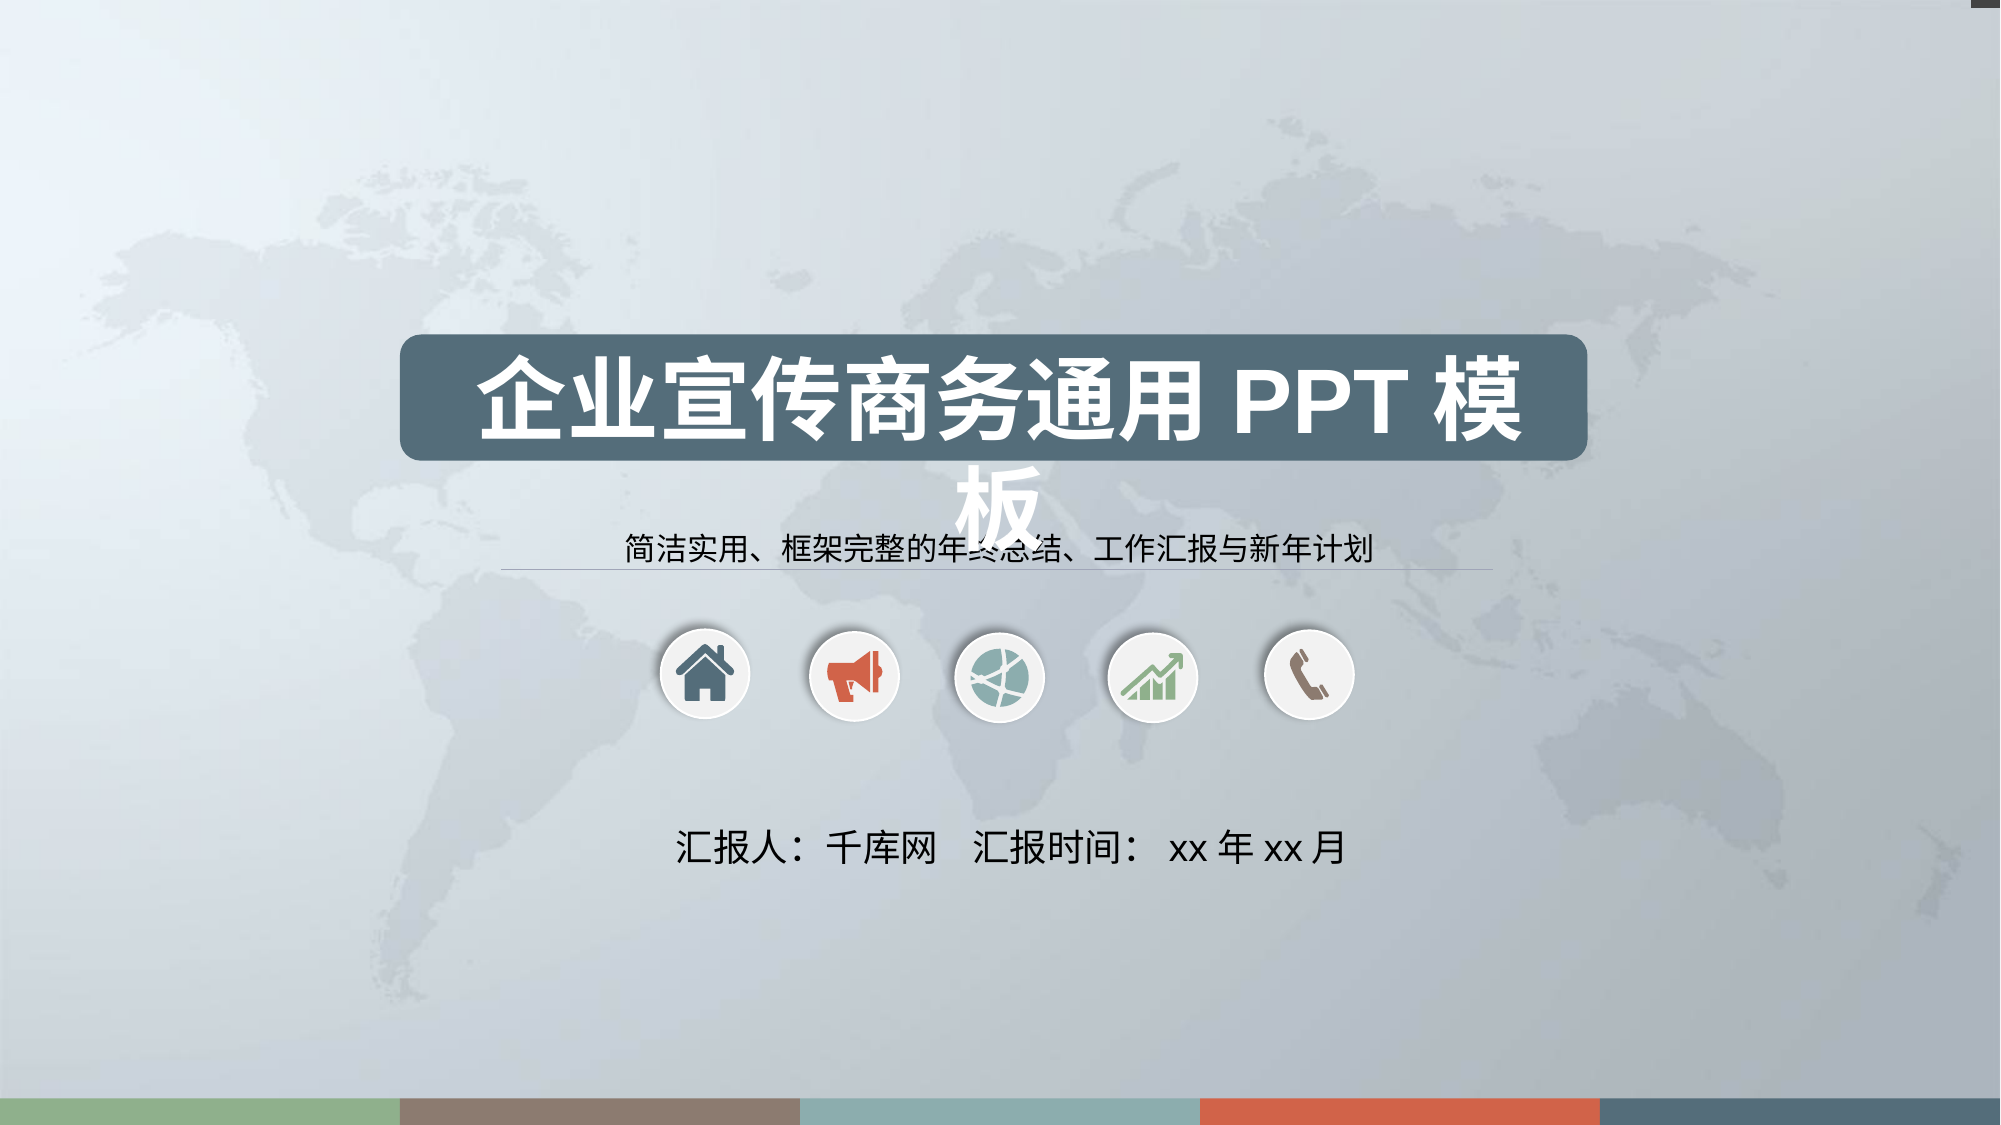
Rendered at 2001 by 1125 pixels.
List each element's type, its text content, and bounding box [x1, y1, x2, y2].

text_box [398, 333, 1589, 462]
picture [0, 0, 2001, 1125]
text_box 汇报人：千库网 汇报时间：xx年xx月 [660, 816, 1365, 877]
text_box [810, 632, 899, 721]
text_box 企业宣传商务通用PPT模板 [433, 334, 1566, 570]
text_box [660, 629, 750, 719]
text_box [1265, 630, 1354, 720]
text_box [1108, 633, 1198, 723]
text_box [955, 633, 1045, 723]
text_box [0, 1098, 2000, 1125]
text_box 简洁实用、框架完整的年终总结、工作汇报与新年计划 [600, 570, 1400, 575]
